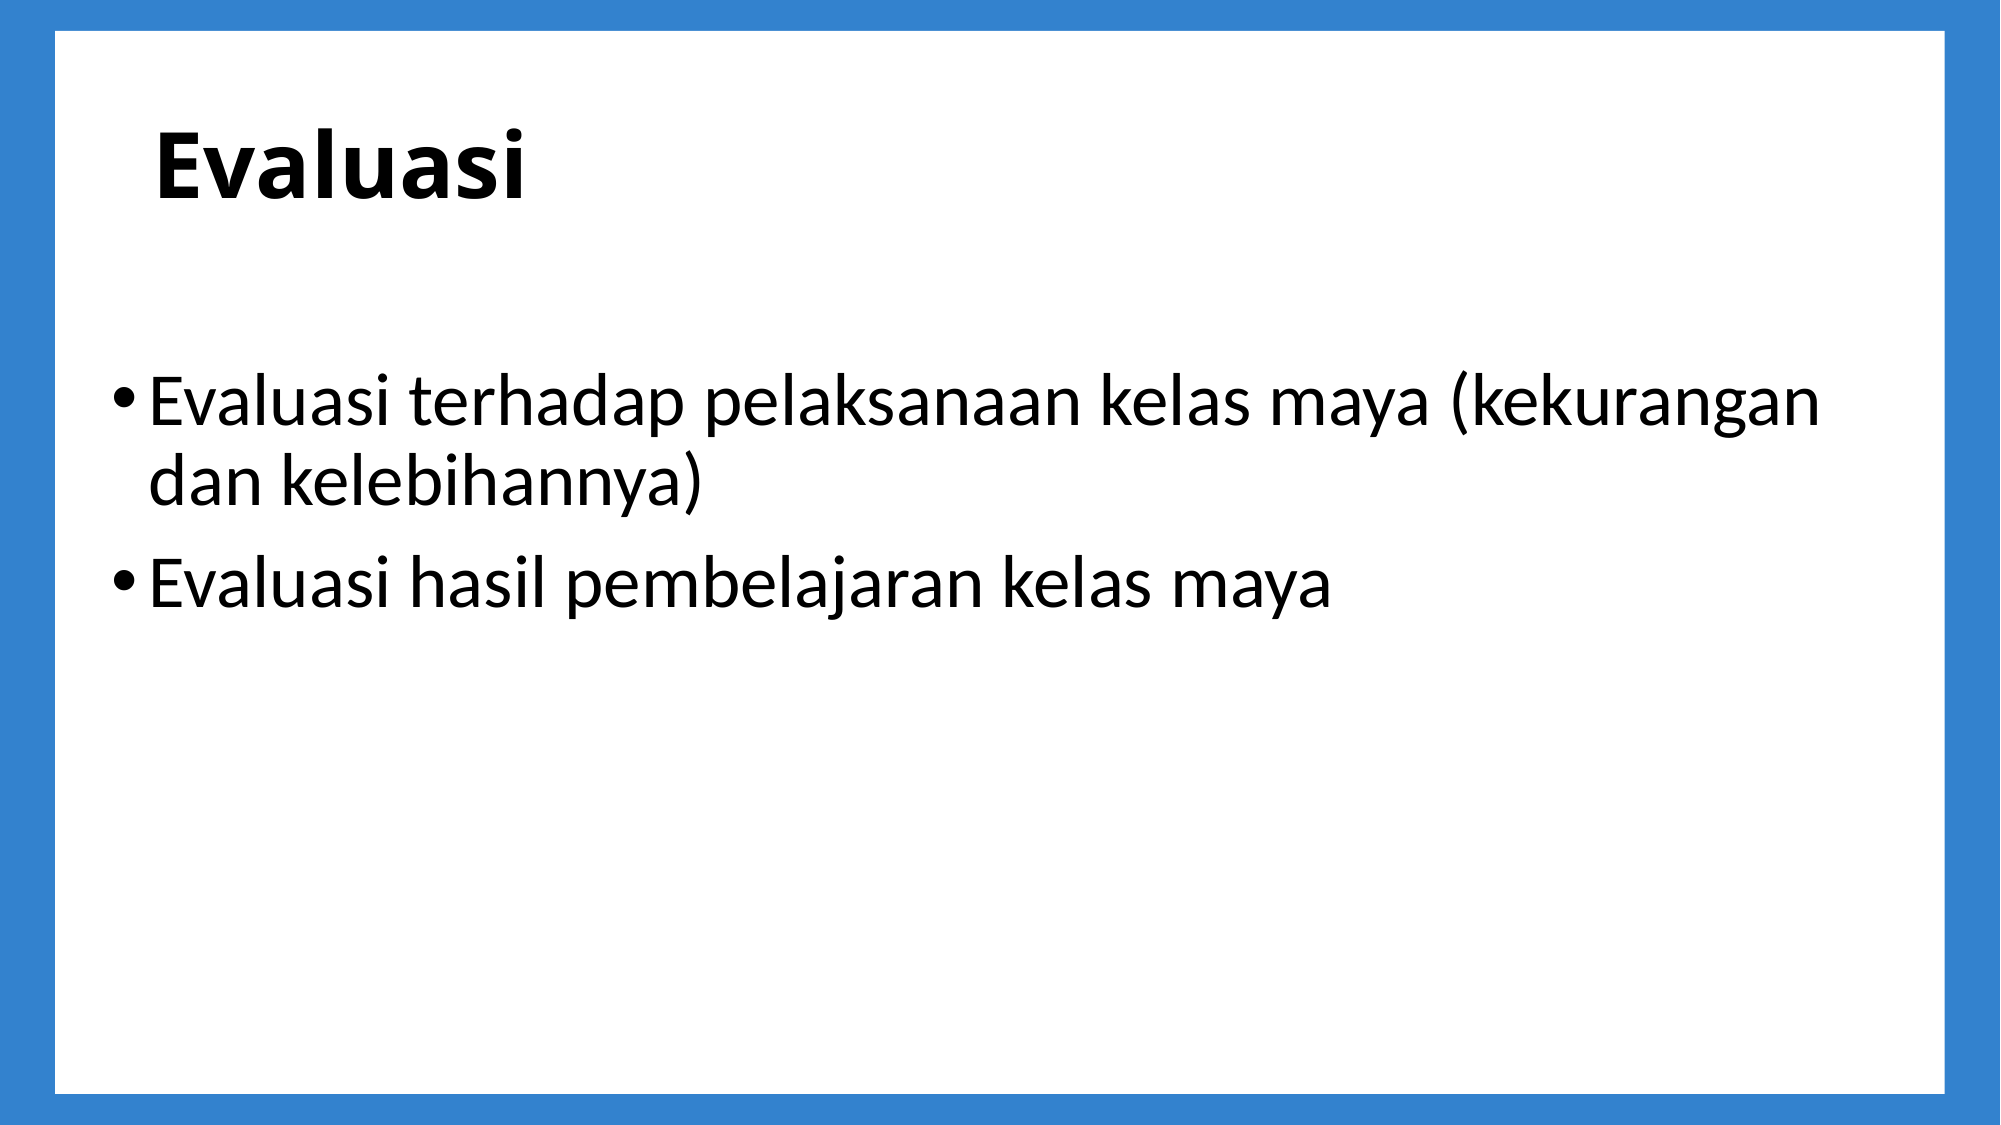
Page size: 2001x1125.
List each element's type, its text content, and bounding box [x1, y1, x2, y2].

list Evaluasi terhadap pelaksanaan kelas maya (kekurangan dan kelebihannya) Evaluasi hasil pembelajaran kelas maya [96, 352, 1900, 1034]
title Evaluasi [137, 59, 1863, 278]
